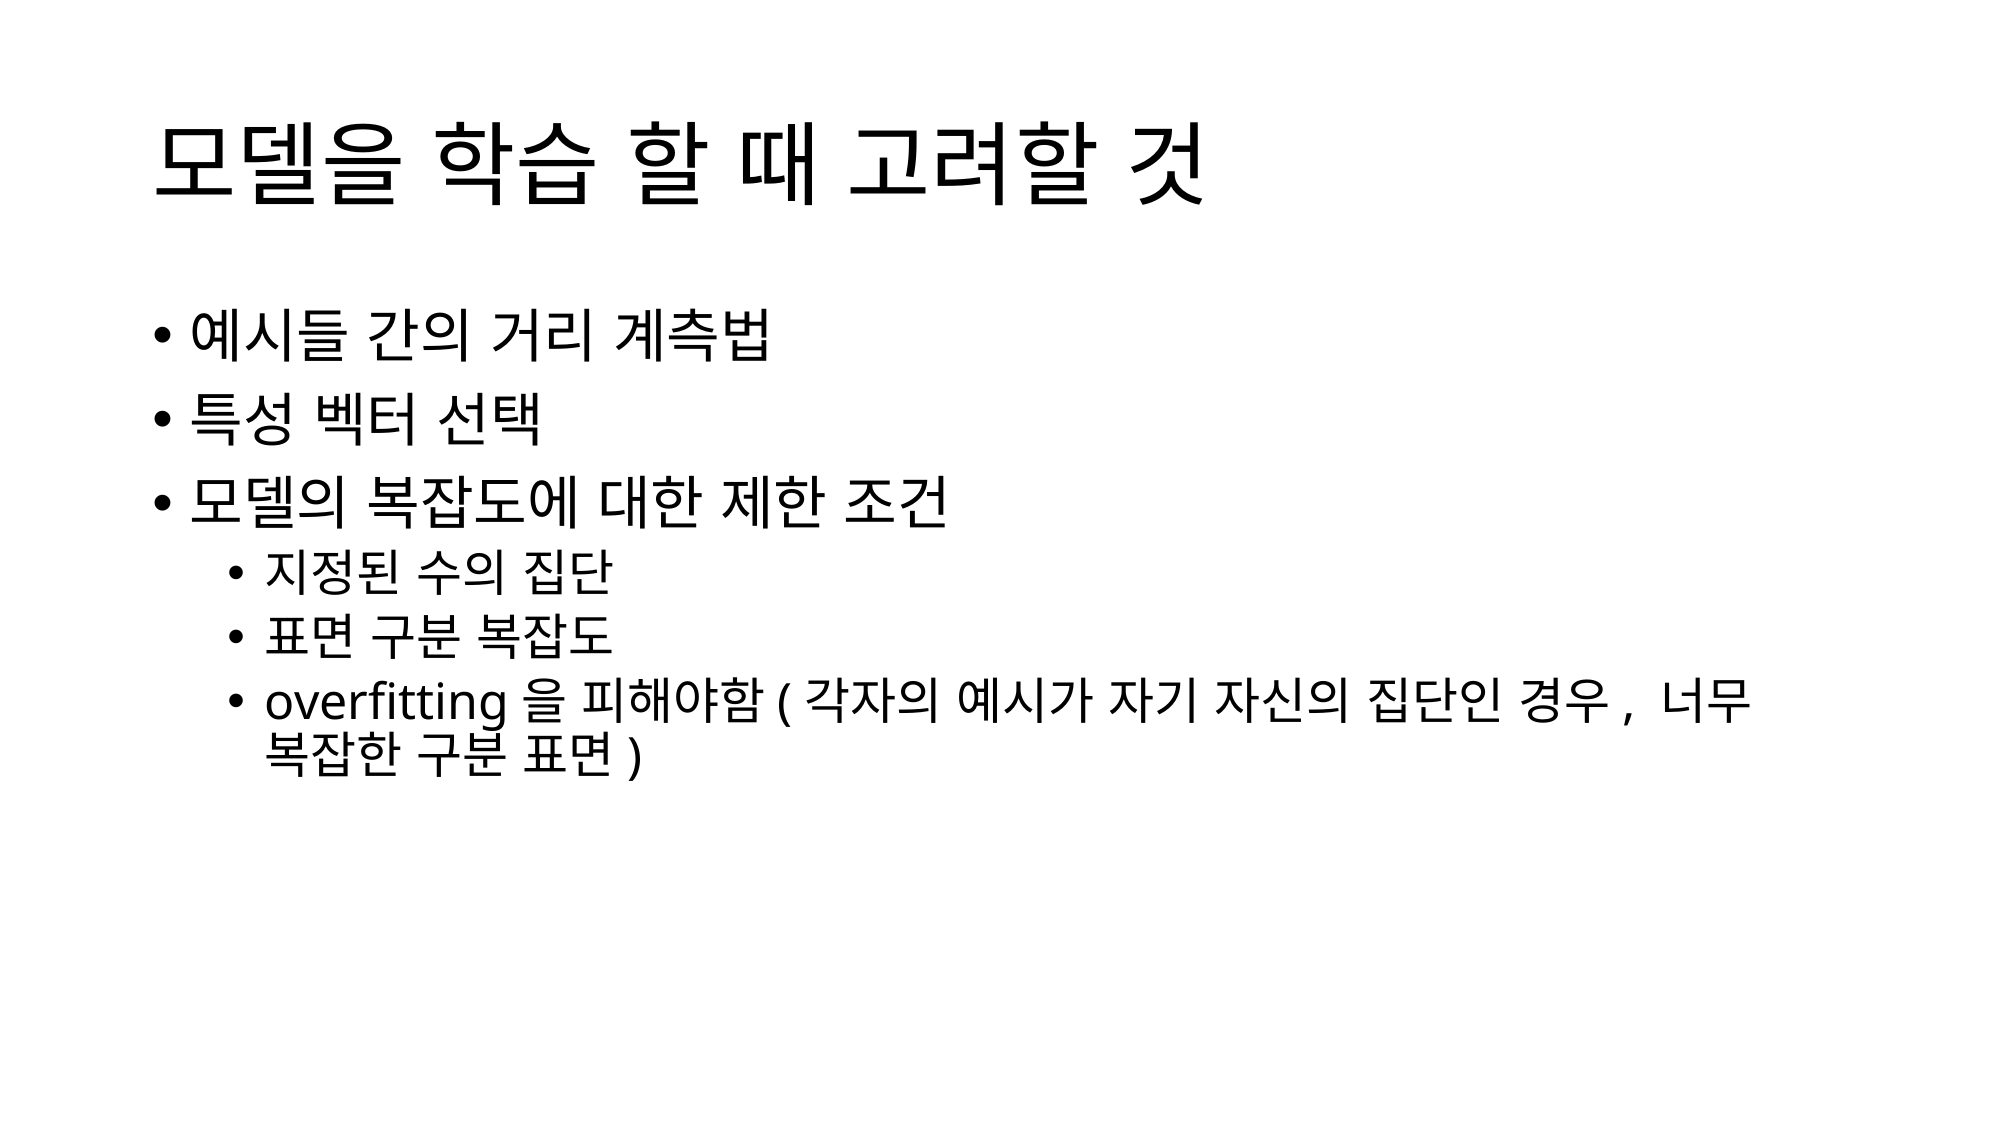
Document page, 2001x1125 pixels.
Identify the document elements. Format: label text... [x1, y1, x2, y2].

list 예시들 간의 거리 계측법 특성 벡터 선택 모델의 복잡도에 대한 제한 조건 지정된 수의 집단 표면 구분 복잡도 overfitting을 피해야함(각자의 예시가 자기 자신의 집단인 경우, 너무 복잡한 구분 표면) [137, 299, 1863, 1014]
title 모델을 학습 할 때 고려할 것 [137, 59, 1863, 278]
